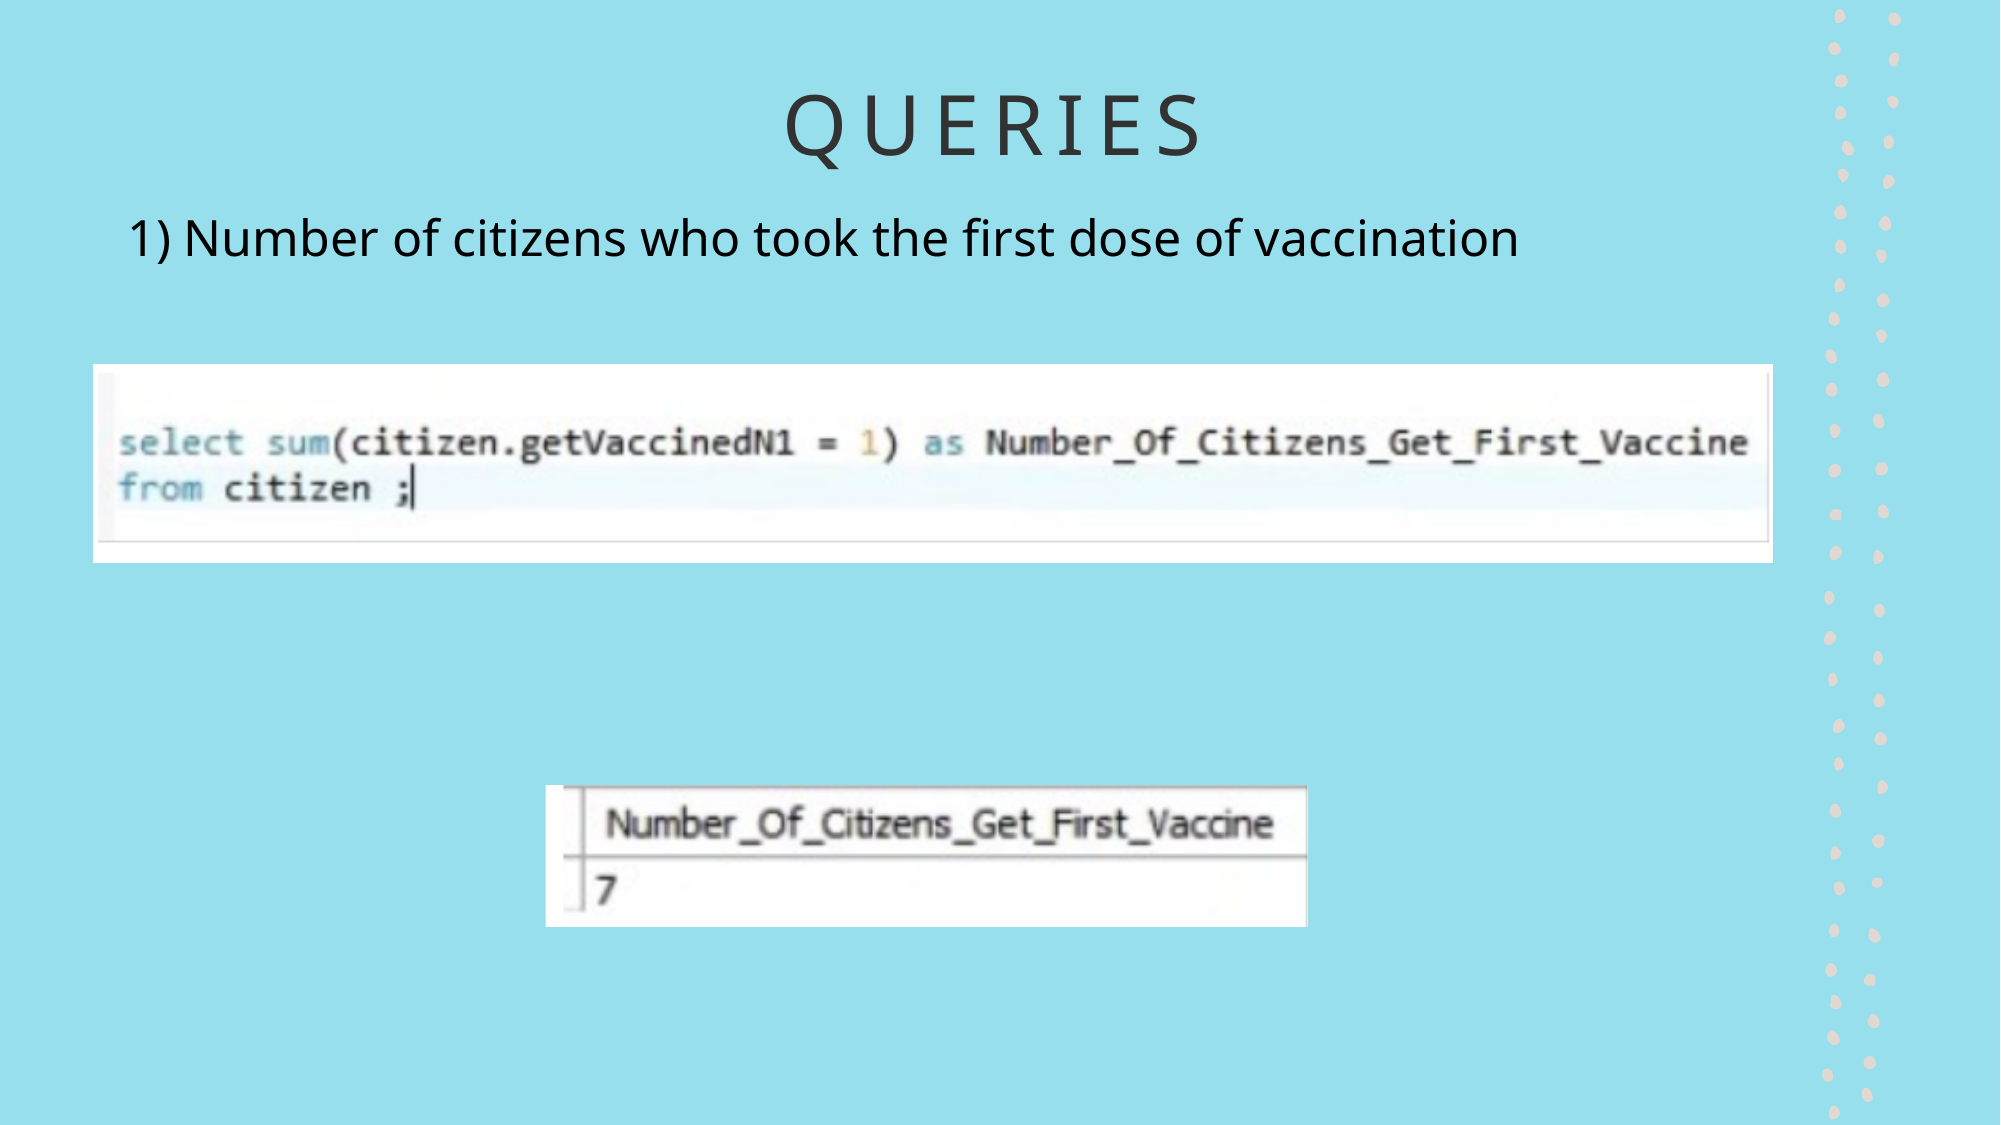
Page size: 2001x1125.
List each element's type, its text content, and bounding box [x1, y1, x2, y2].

text_box Queries [768, 65, 1232, 180]
picture [93, 364, 1773, 563]
text_box Number of citizens who took the first dose of vaccination [112, 198, 1888, 319]
picture [545, 784, 1309, 927]
